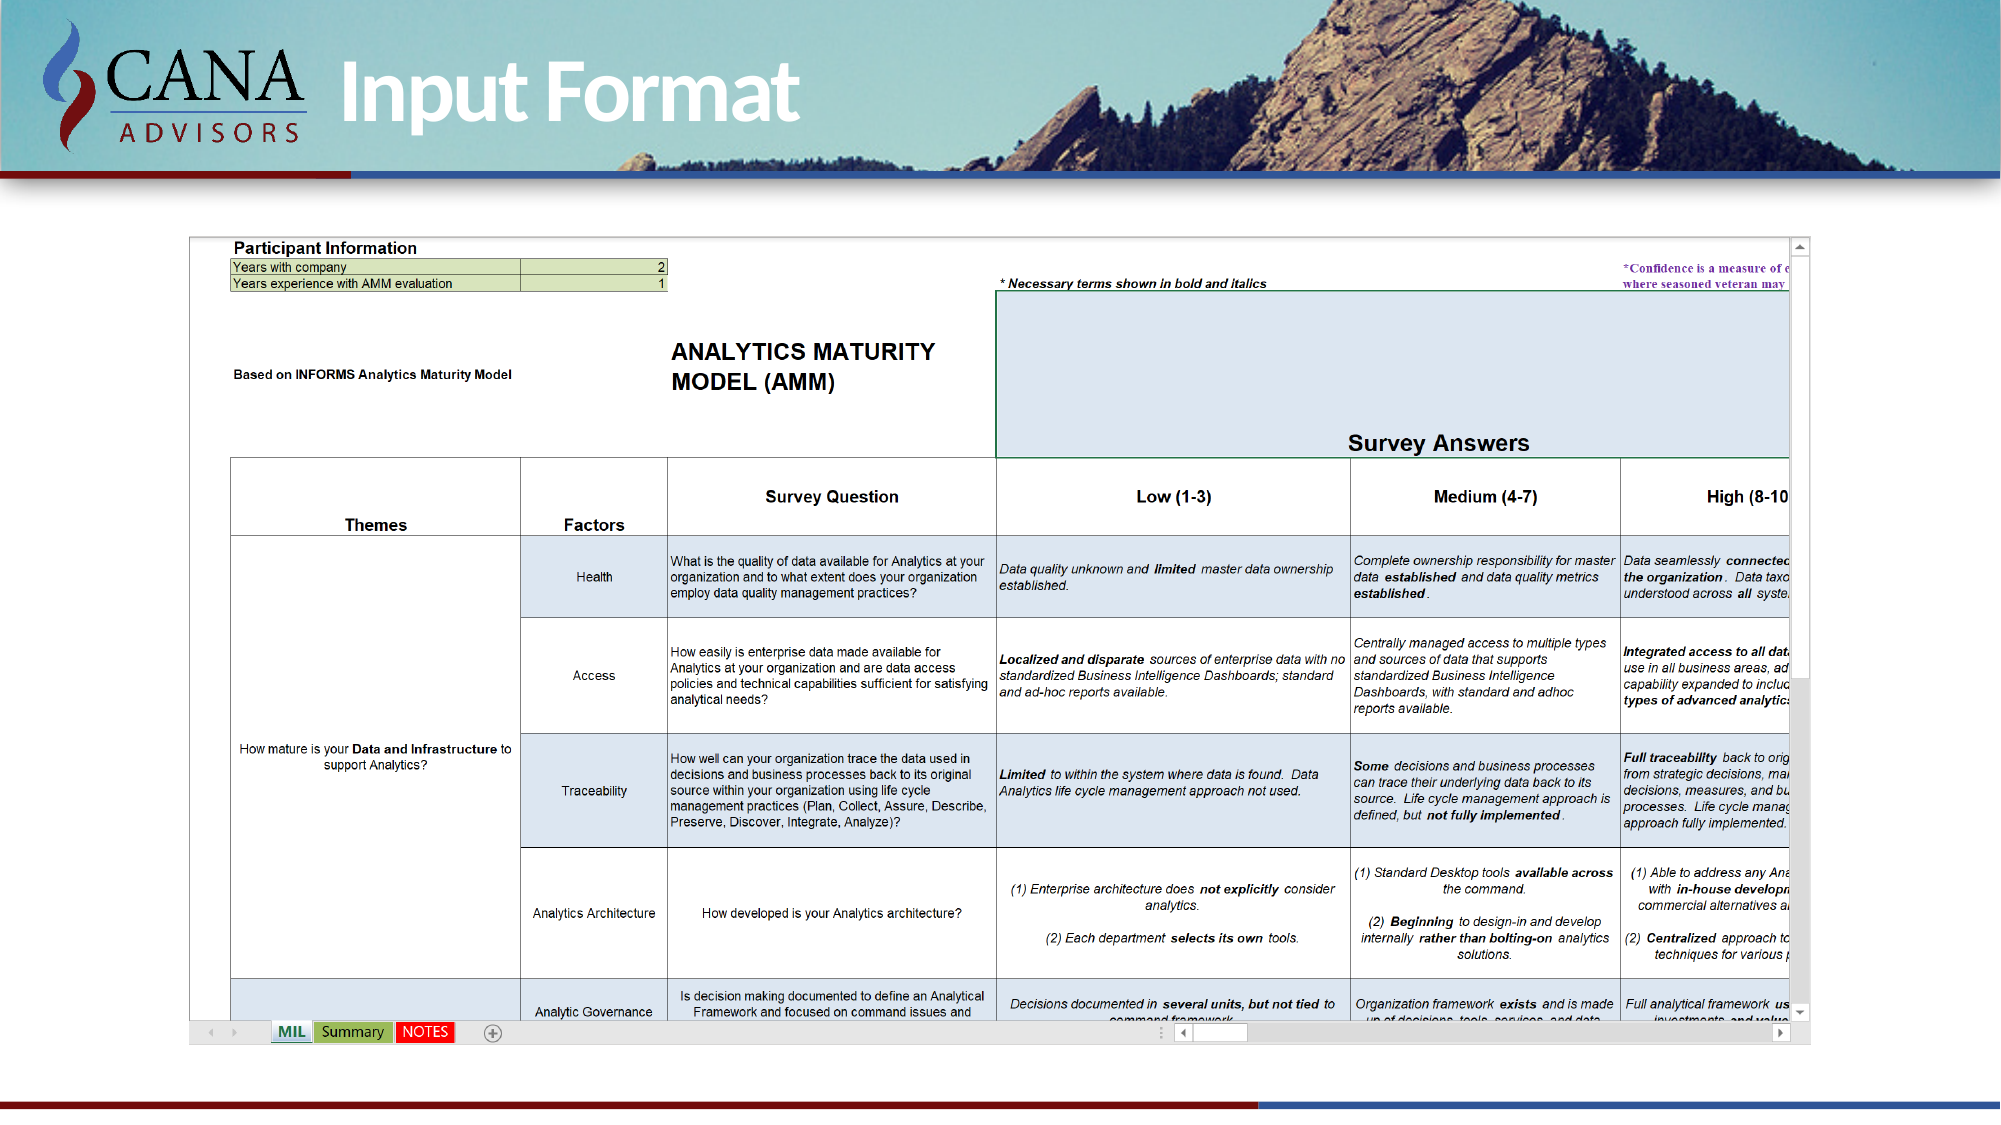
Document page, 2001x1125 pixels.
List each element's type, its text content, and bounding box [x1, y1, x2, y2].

picture [1, 0, 2000, 171]
picture [189, 236, 1811, 1045]
title Input Format [323, 4, 2000, 178]
